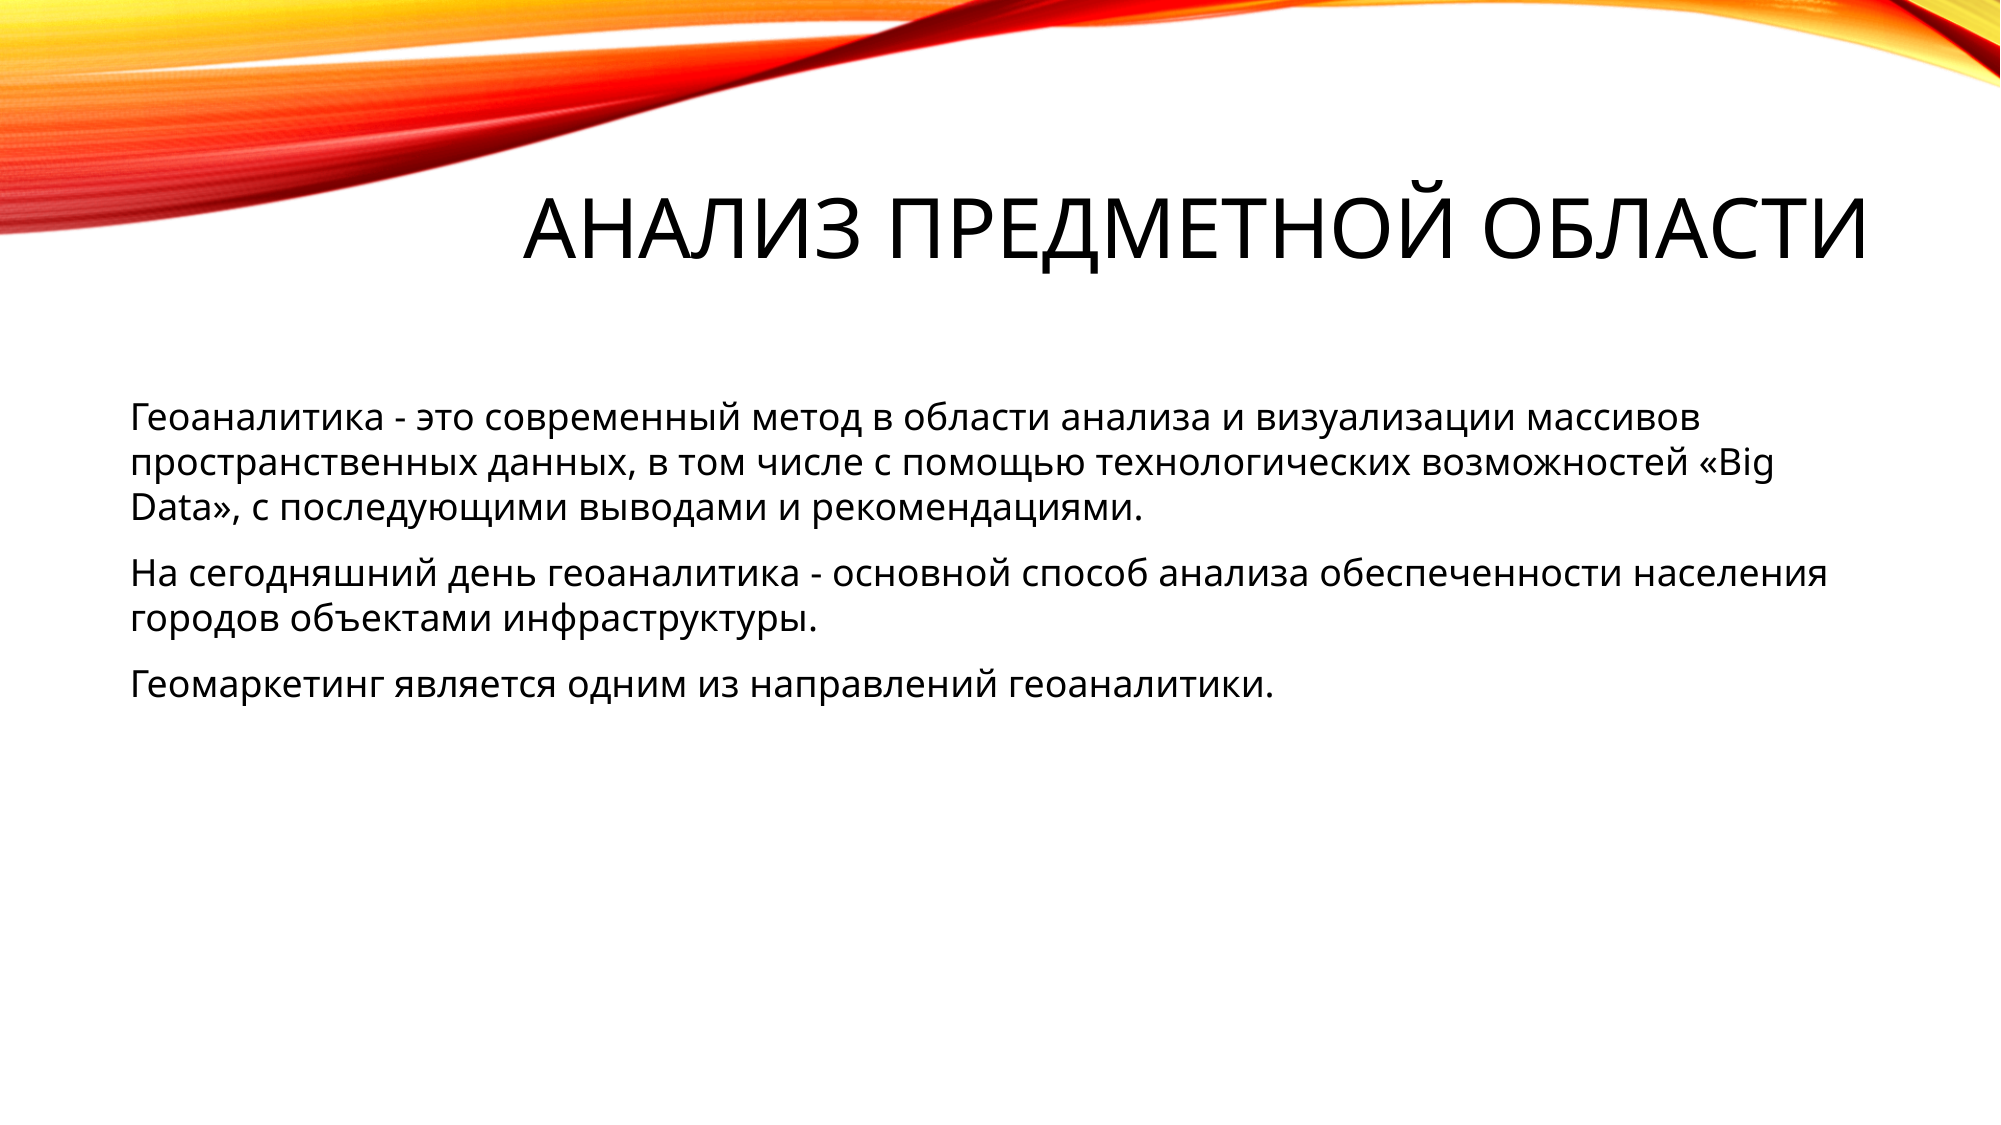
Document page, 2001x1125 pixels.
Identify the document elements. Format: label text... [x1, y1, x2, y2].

title Анализ предметной области [474, 125, 1888, 338]
picture [0, 0, 2000, 237]
list Геоаналитика - это современный метод в области анализа и визуализации массивов пространственных данных, в том числе с помощью технологических возможностей «Big Data», с последующими выводами и рекомендациями. На сегодняшний день геоаналитика - основной способ анализа обеспеченности населения городов объектами инфраструктуры. Геомаркетинг является одним из направлений геоаналитики. [114, 385, 1890, 1046]
